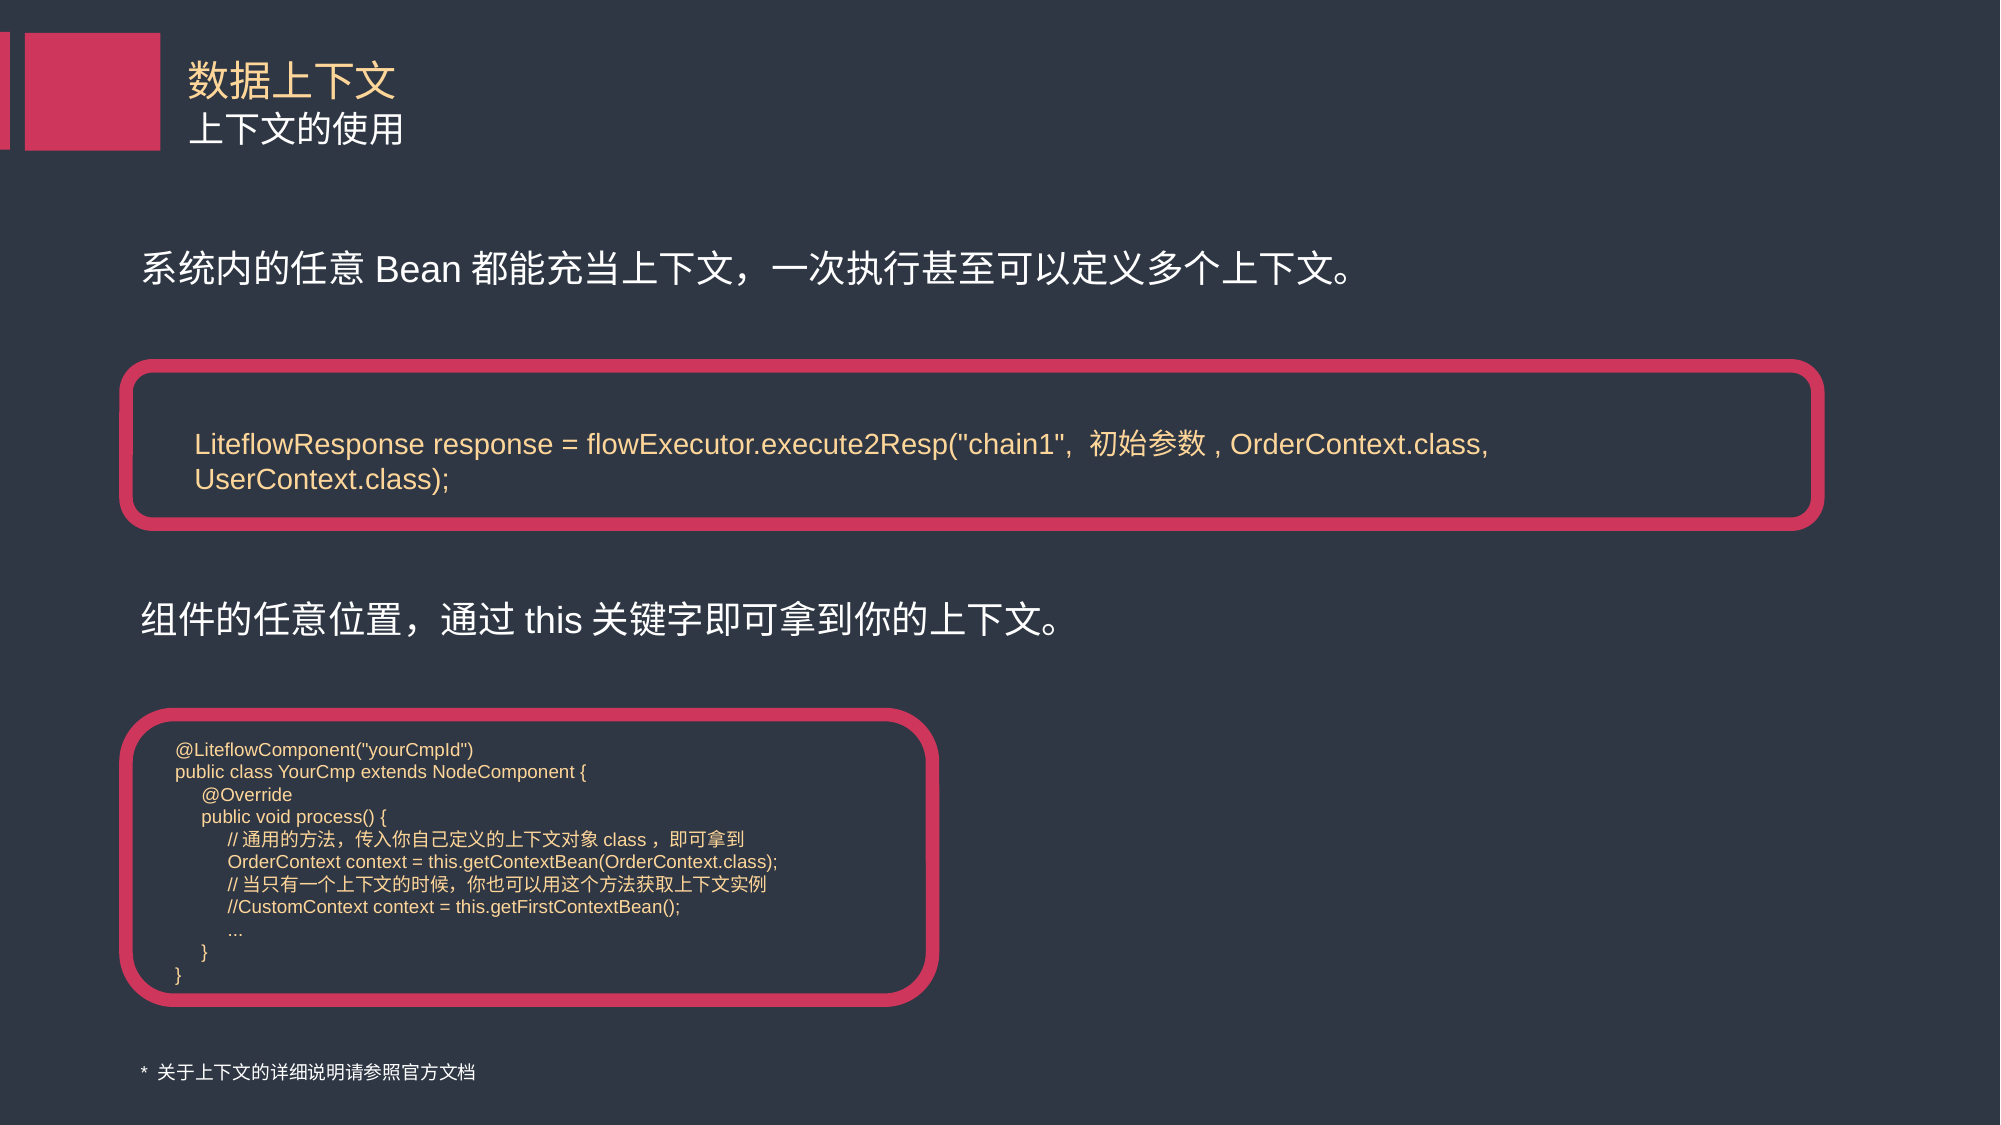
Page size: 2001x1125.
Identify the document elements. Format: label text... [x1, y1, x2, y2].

text_box [0, 31, 11, 151]
text_box [124, 713, 934, 1002]
text_box 数据上下文 [172, 46, 754, 112]
text_box [24, 32, 161, 152]
text_box @LiteflowComponent("yourCmpId") public class YourCmp extends NodeComponent { @Override public void process() { //通用的方法，传入你自己定义的上下文对象class，即可拿到 OrderContext context = this.getContextBean(OrderContext.class); //当只有一个上下文的时候，你也可以用这个方法获取上下文实例 //CustomContext context = this.getFirstContextBean(); ... } } [160, 729, 902, 993]
text_box LiteflowResponse response = flowExecutor.execute2Resp("chain1", 初始参数, OrderContext.class, UserContext.class); [179, 417, 1758, 503]
text_box [124, 364, 1819, 526]
text_box 上下文的使用 [173, 99, 980, 160]
text_box * 关于上下文的详细说明请参照官方文档 [125, 1053, 530, 1099]
text_box 组件的任意位置，通过this关键字即可拿到你的上下文。 [126, 589, 1653, 649]
text_box 系统内的任意Bean都能充当上下文，一次执行甚至可以定义多个上下文。 [126, 237, 1653, 297]
